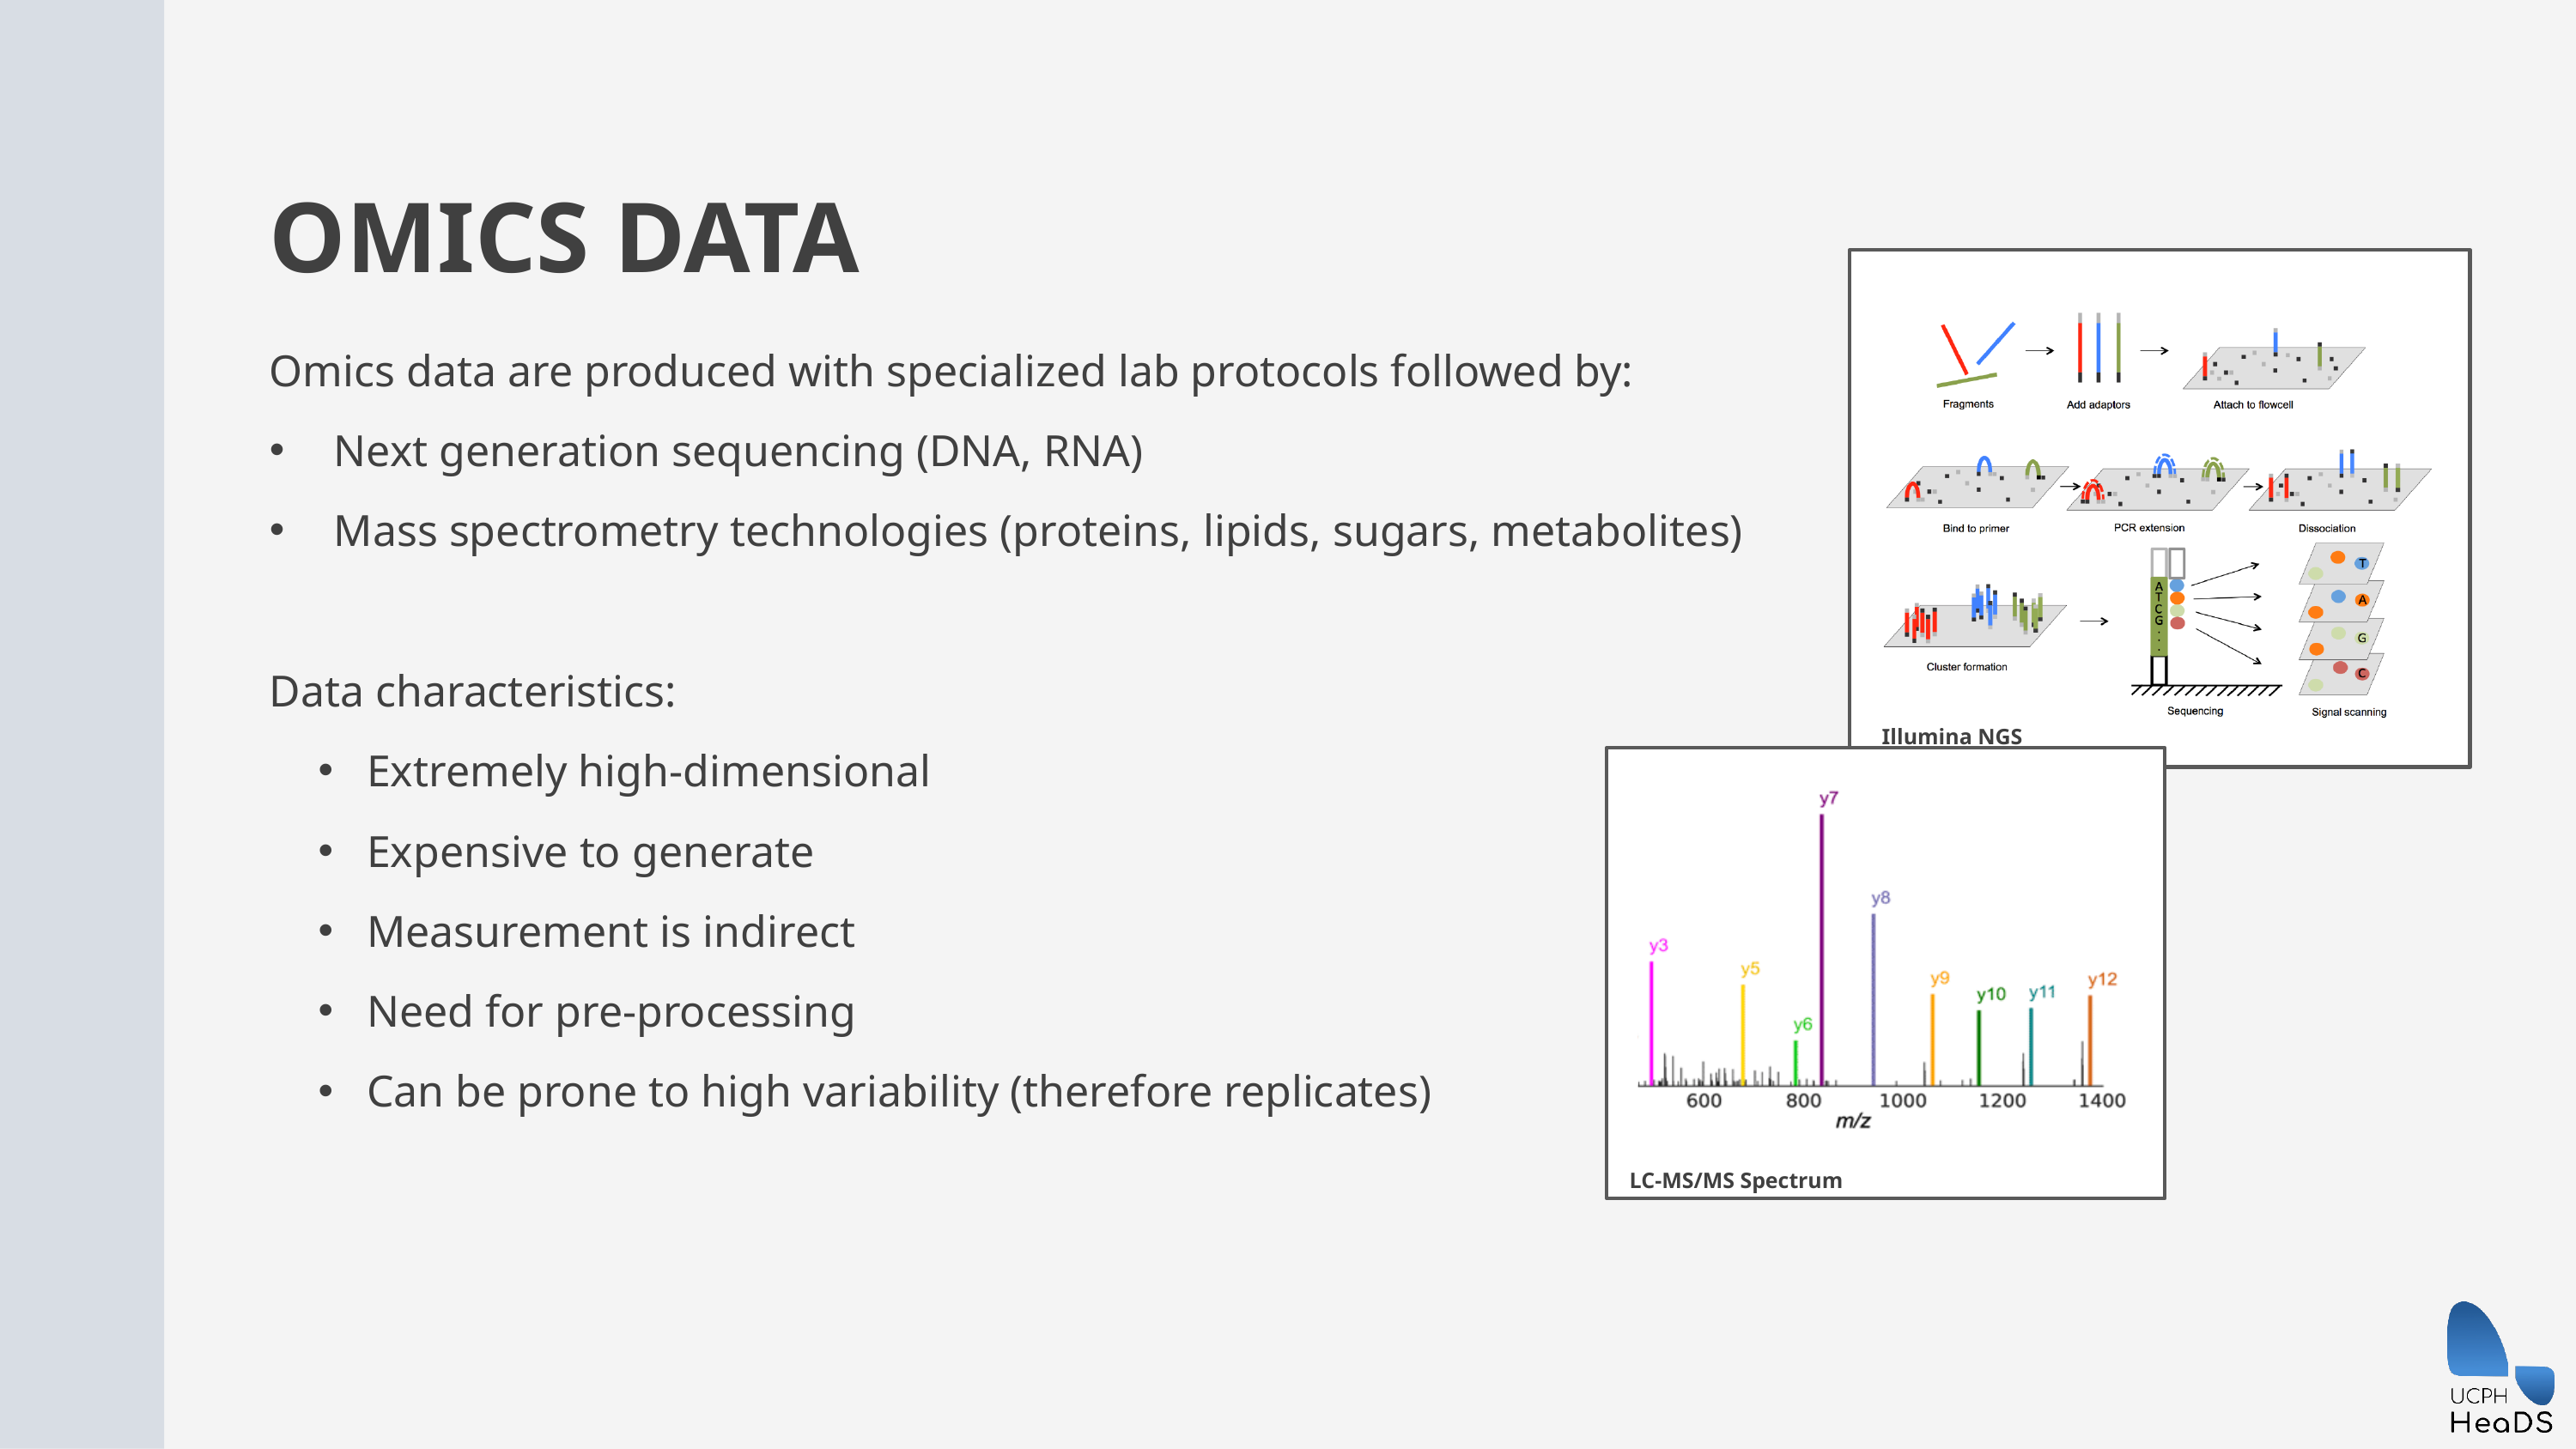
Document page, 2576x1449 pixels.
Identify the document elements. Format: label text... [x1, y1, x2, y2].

picture [2446, 1301, 2555, 1433]
text_box OMICS DATA [269, 152, 1032, 292]
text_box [0, 0, 165, 1449]
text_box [1606, 747, 2166, 1199]
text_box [1849, 249, 2470, 767]
text_box Omics data are produced with specialized lab protocols followed by: Next generation sequencing (DNA, RNA) Mass spectrometry technologies (proteins, lipids, sugars, metabolites) Data characteristics: Extremely high-dimensional Expensive to generate Measurement is indirect Need for pre-processing Can be prone to high variability (therefore replicates) [269, 314, 1749, 1197]
